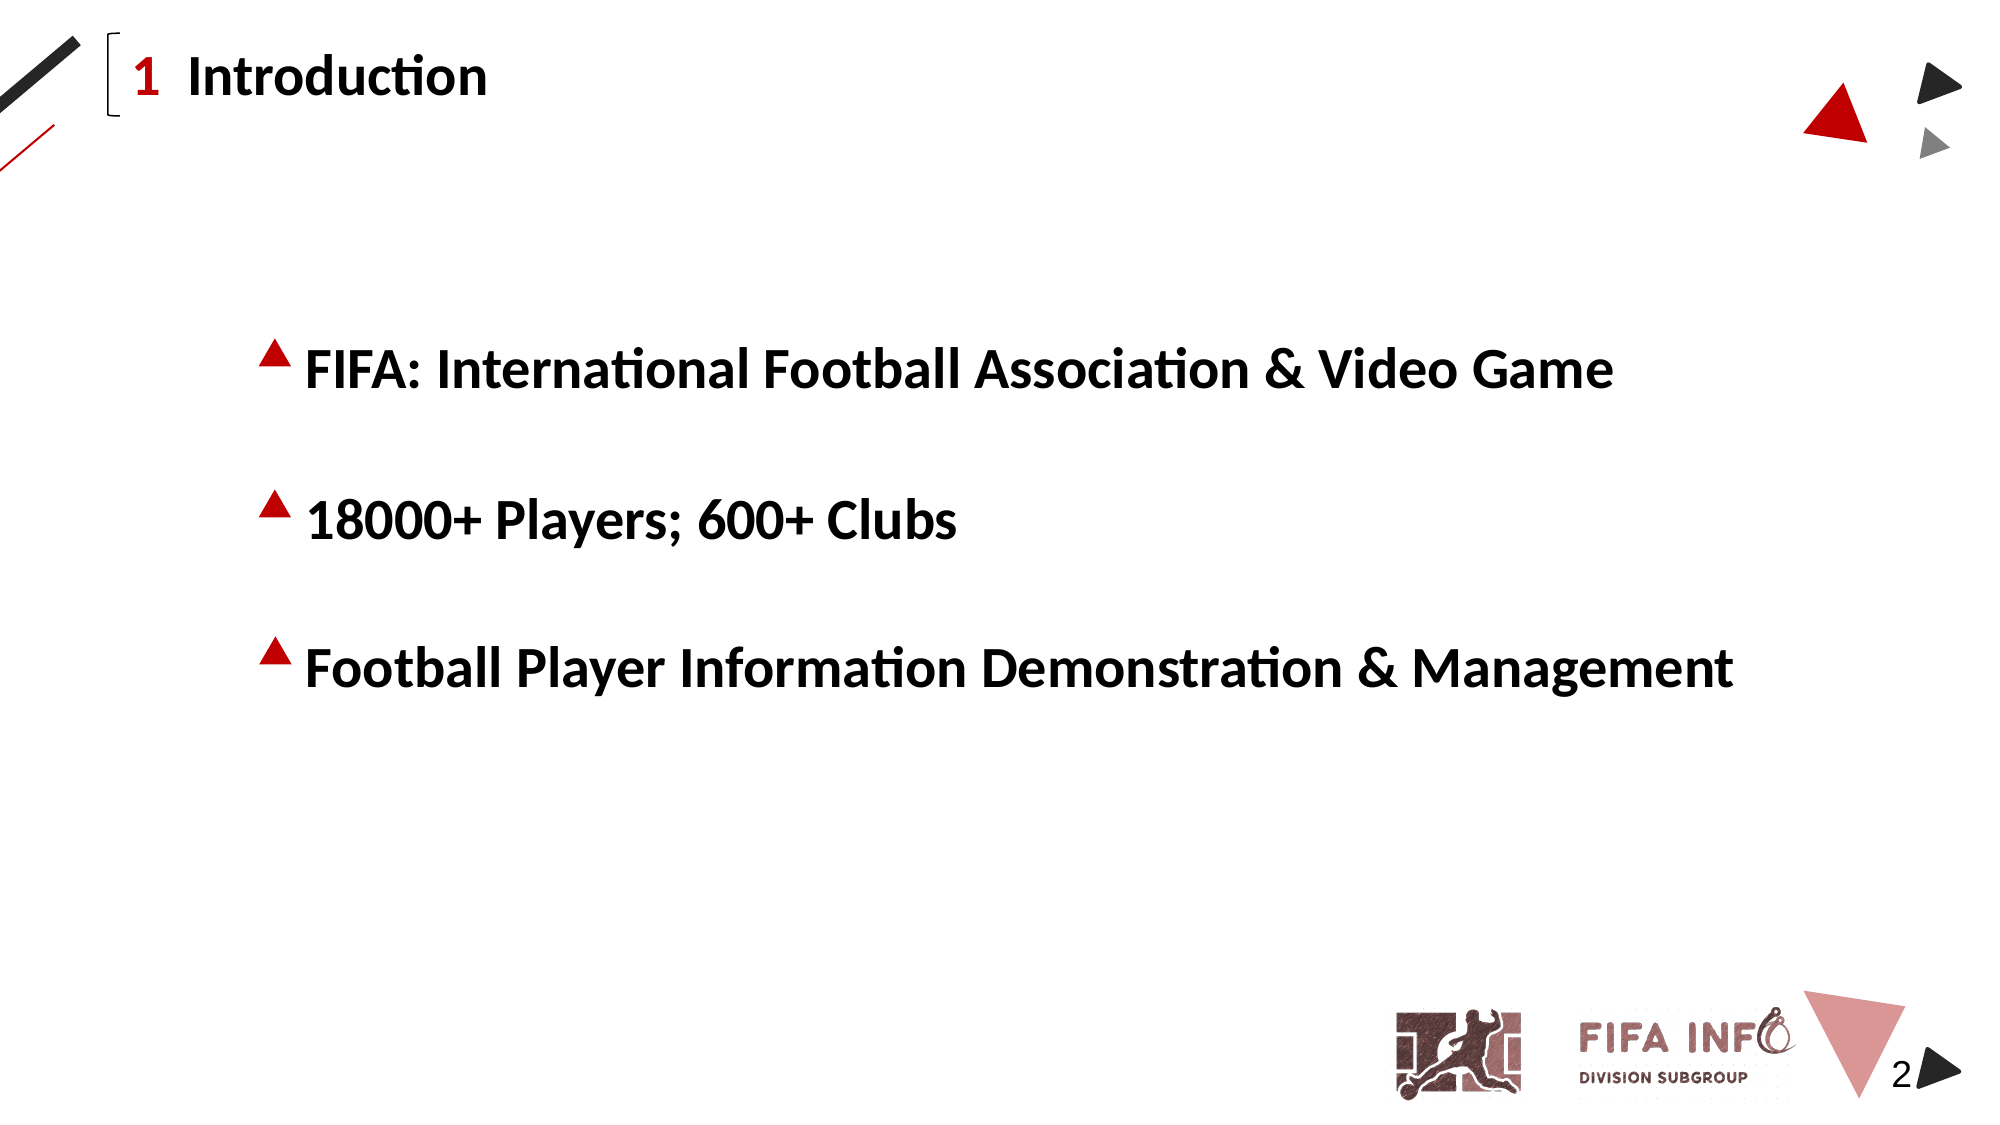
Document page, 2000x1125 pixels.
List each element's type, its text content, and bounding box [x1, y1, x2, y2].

text_box Football Player Information Demonstration & Management [291, 586, 1827, 707]
text_box [256, 336, 291, 369]
text_box [1928, 1047, 1962, 1086]
text_box FIFA: International Football Association & Video Game [291, 287, 1650, 408]
text_box [1801, 988, 1908, 1042]
slide_number 2 [1801, 1042, 1928, 1103]
text_box [107, 32, 120, 117]
text_box [1917, 62, 1963, 105]
text_box [1801, 80, 1870, 145]
text_box 1 Introduction [116, 30, 504, 115]
text_box [256, 487, 291, 520]
text_box [257, 634, 291, 667]
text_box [1387, 1003, 1797, 1103]
text_box [1917, 125, 1953, 161]
text_box 18000+ Players; 600+ Clubs [291, 439, 1827, 559]
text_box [0, 40, 78, 189]
